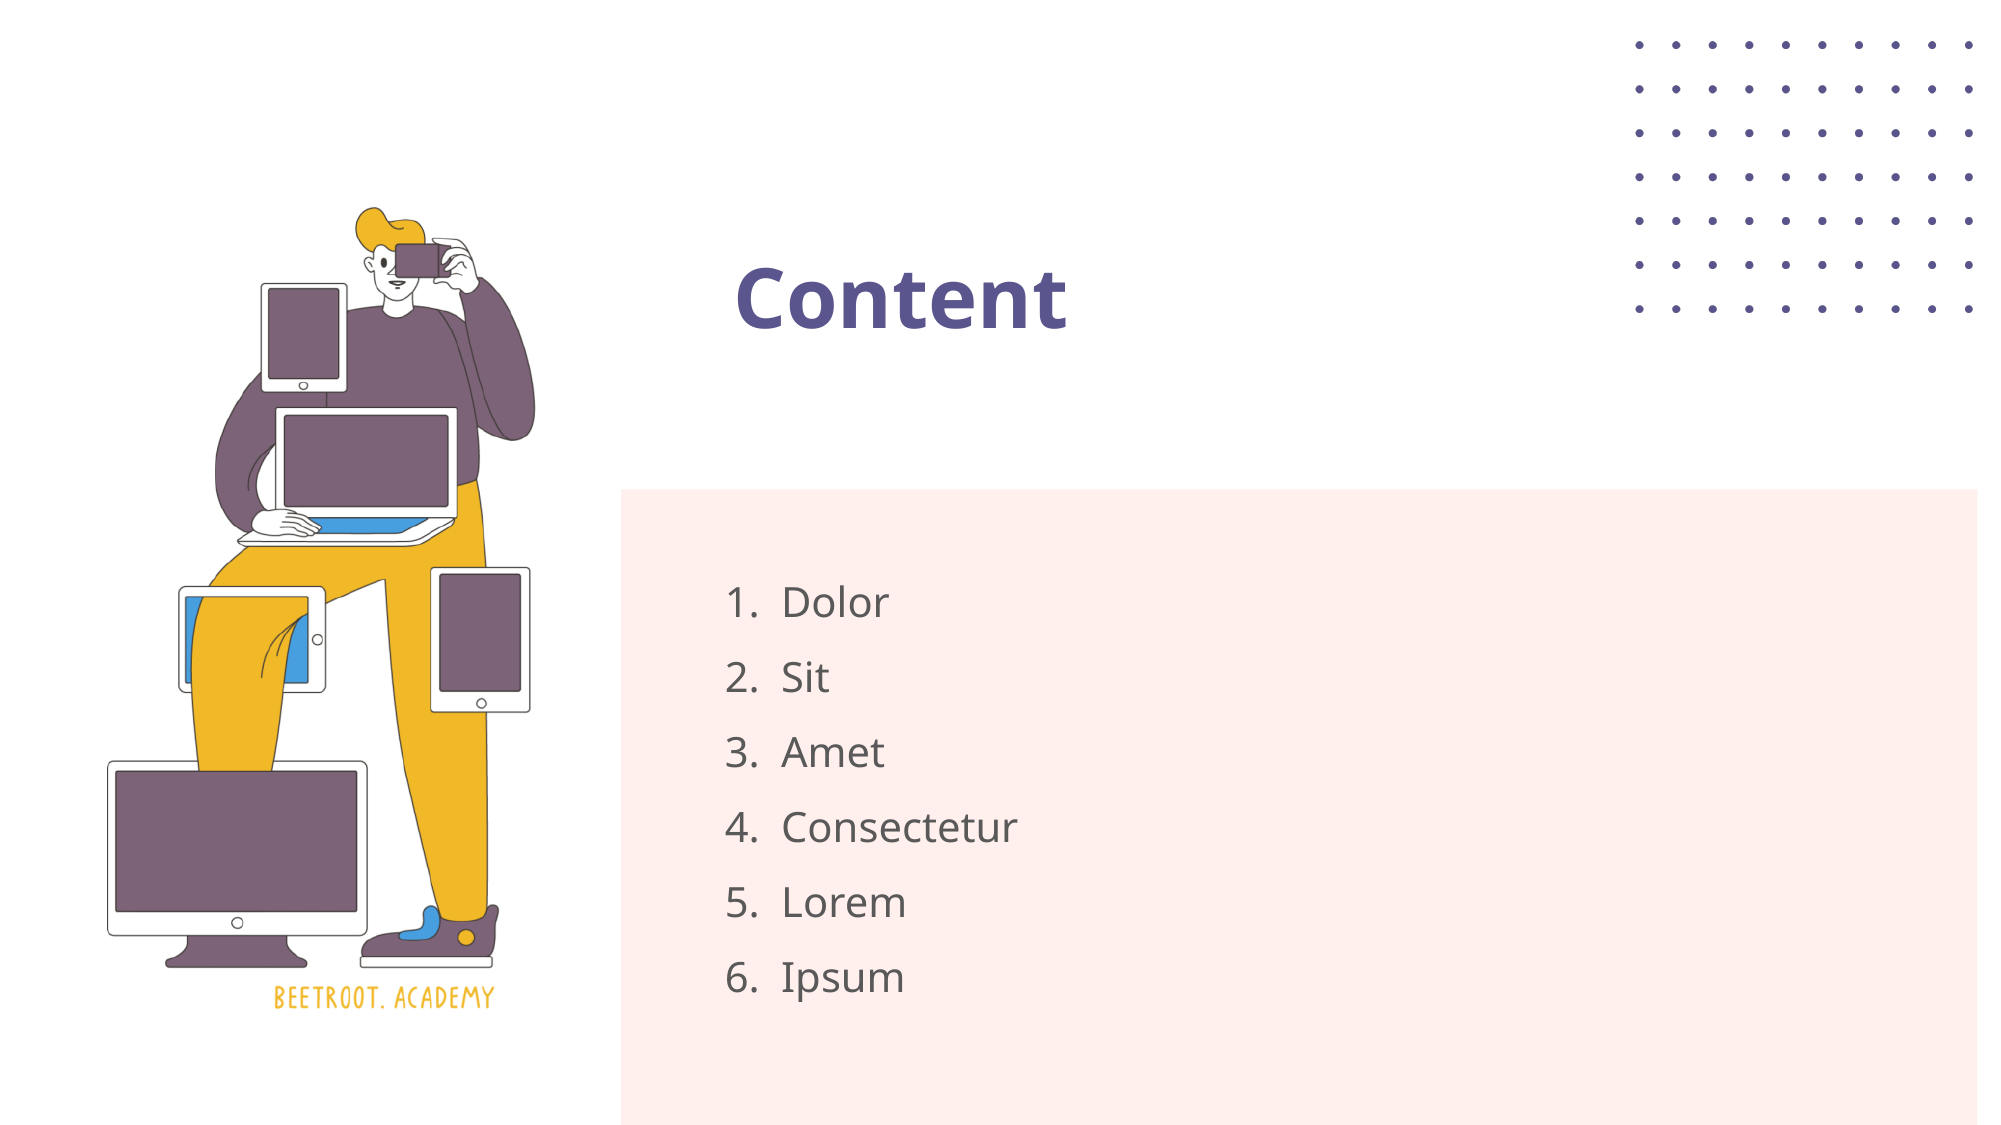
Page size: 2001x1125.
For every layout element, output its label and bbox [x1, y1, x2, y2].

picture [1635, 41, 1974, 313]
text_box [0, 41, 1978, 1125]
